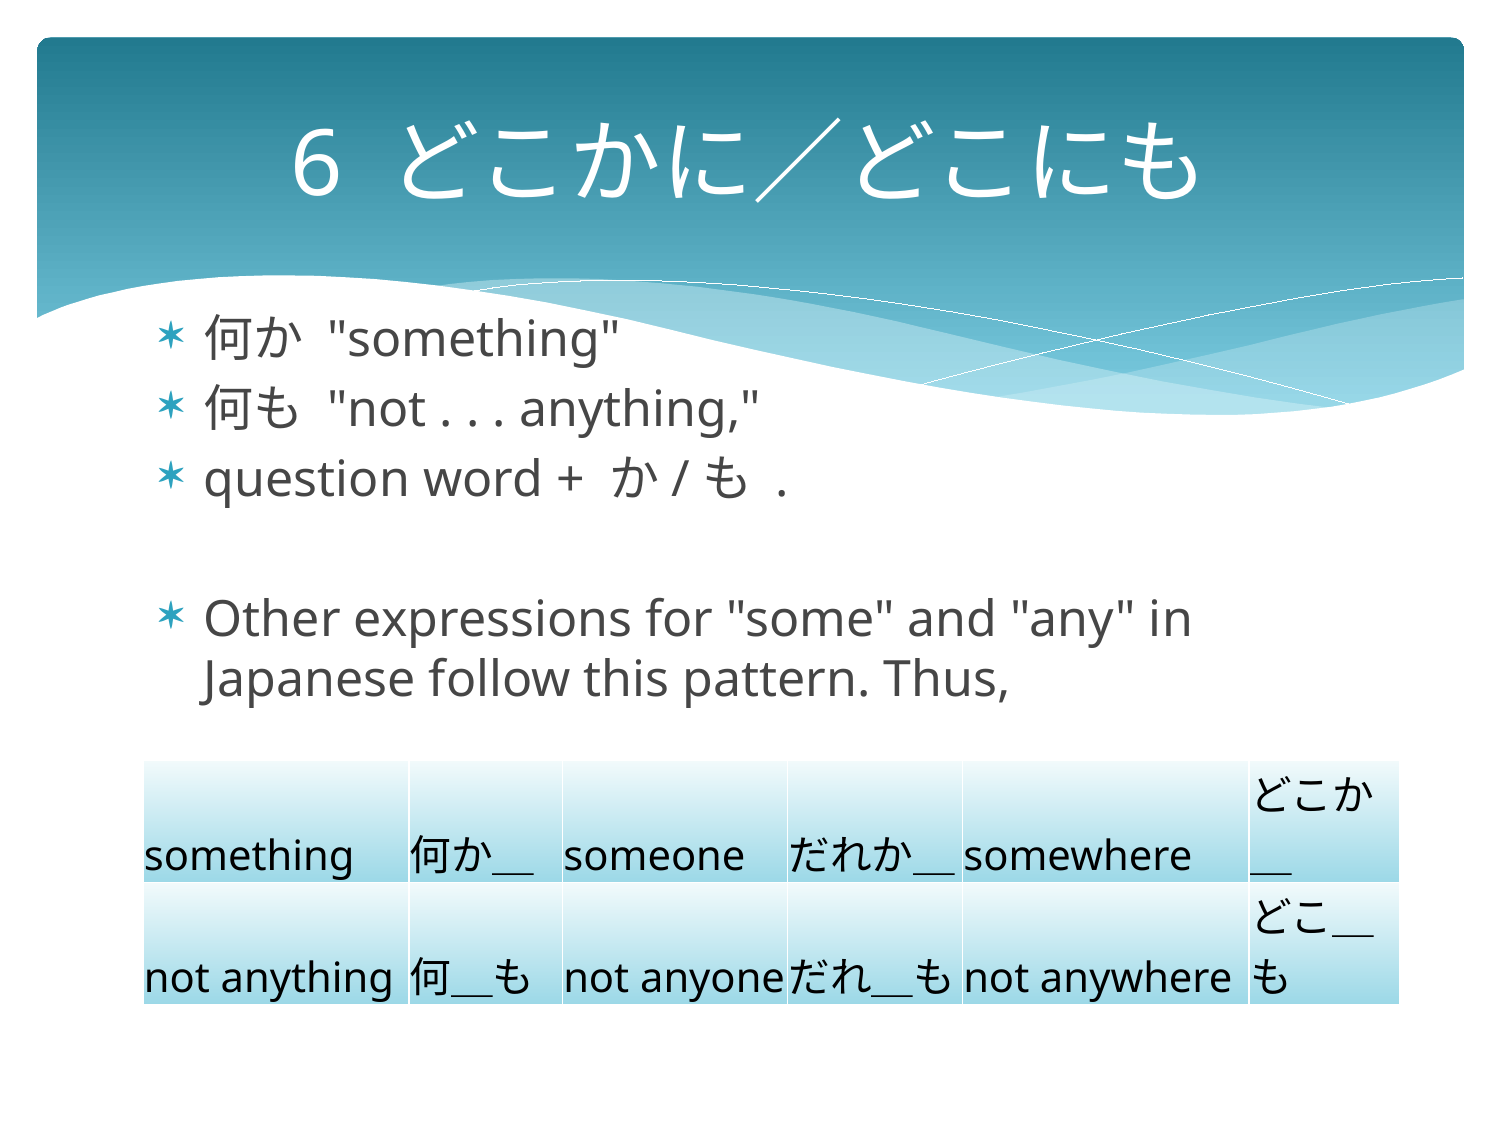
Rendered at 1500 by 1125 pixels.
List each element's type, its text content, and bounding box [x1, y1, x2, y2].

table_header somewhere [963, 761, 1248, 882]
table_cell どこ＿も [1250, 883, 1399, 1004]
table_cell not anyone [563, 883, 787, 1004]
table_header 何か＿ [410, 761, 562, 882]
table_header something [144, 761, 408, 882]
table_header どこか＿ [1250, 761, 1399, 882]
list 何か "something" 何も "not . . . anything," question word + か/も . Other expressions for "some" and "any" in Japanese follow this pattern. Thus, [143, 298, 1360, 760]
table_cell not anything [144, 883, 408, 1004]
title 6 どこかに／どこにも [75, 55, 1425, 261]
table_cell だれ＿も [788, 883, 962, 1004]
table_header だれか＿ [788, 761, 962, 882]
table_header someone [563, 761, 787, 882]
table_cell not anywhere [963, 883, 1248, 1004]
table_cell 何＿も [410, 883, 562, 1004]
